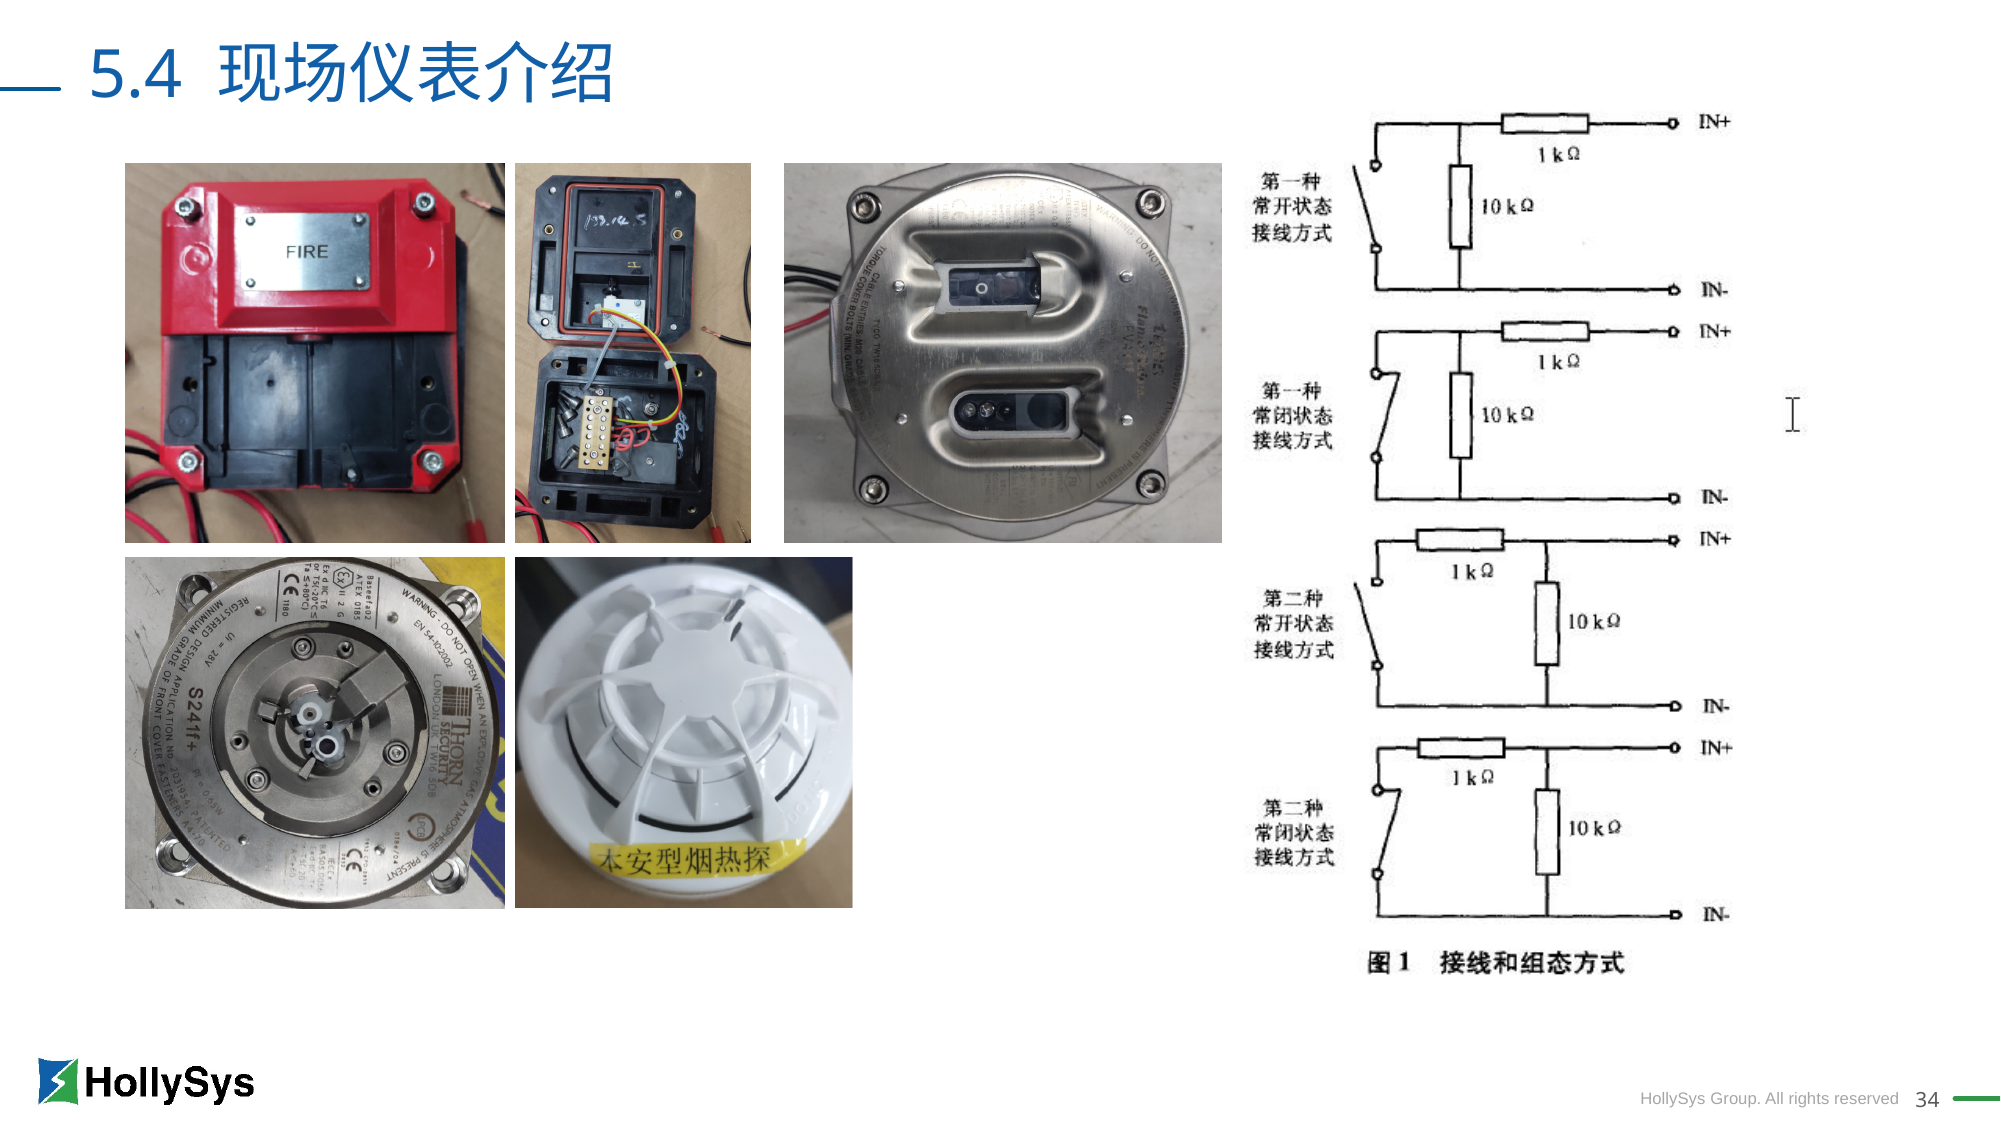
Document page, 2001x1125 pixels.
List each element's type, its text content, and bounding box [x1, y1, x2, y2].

picture [515, 557, 853, 908]
picture [34, 1054, 258, 1108]
list 5.4 现场仪表介绍 [73, 32, 1057, 100]
picture [515, 163, 751, 543]
picture [125, 557, 505, 909]
picture [784, 99, 1822, 987]
picture [125, 163, 505, 543]
